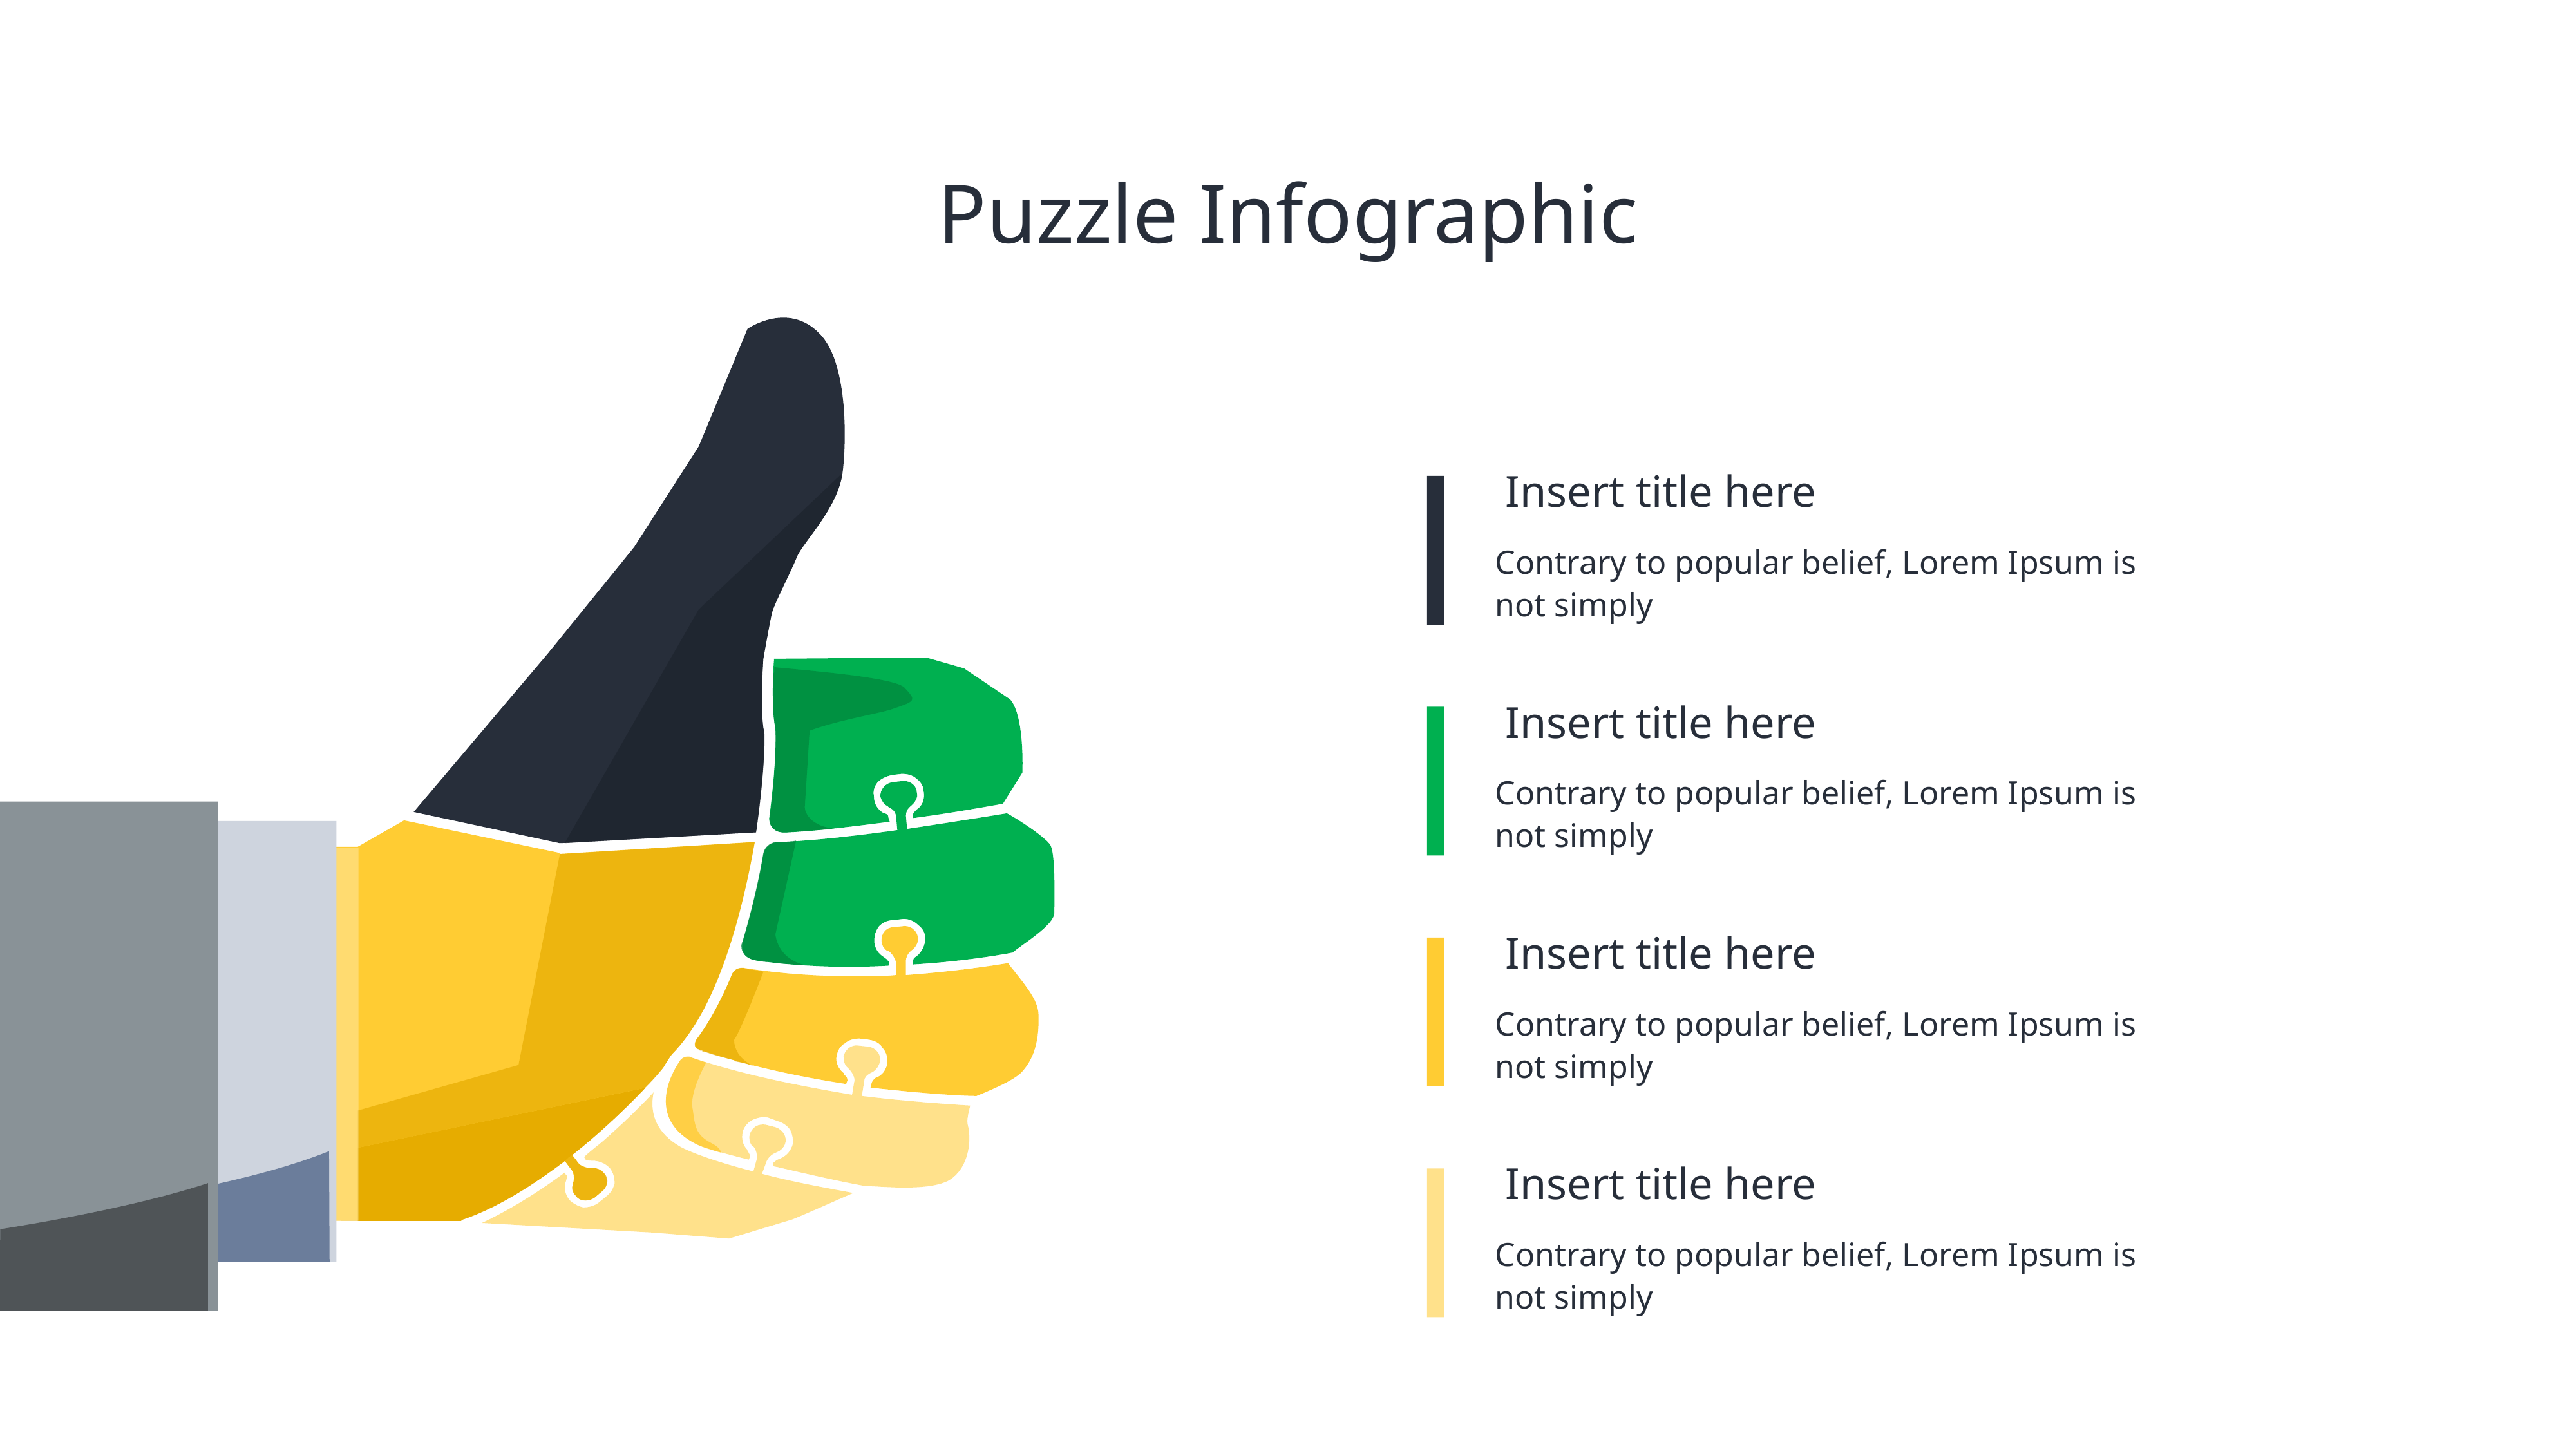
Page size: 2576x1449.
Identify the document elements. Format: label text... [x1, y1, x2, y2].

text_box [1426, 475, 1444, 625]
text_box [1426, 937, 1444, 1087]
title Puzzle Infographic [177, 77, 2399, 357]
text_box Insert title here [1496, 1151, 1826, 1213]
text_box Insert title here [1496, 690, 1826, 752]
text_box Contrary to popular belief, Lorem Ipsum is not simply [1485, 1226, 2188, 1320]
text_box Contrary to popular belief, Lorem Ipsum is not simply [1485, 533, 2188, 628]
text_box Insert title here [1496, 459, 1826, 521]
text_box [1426, 706, 1444, 856]
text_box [0, 299, 1056, 1311]
text_box [1426, 1168, 1444, 1318]
text_box Contrary to popular belief, Lorem Ipsum is not simply [1485, 764, 2188, 858]
text_box Insert title here [1496, 921, 1826, 983]
text_box Contrary to popular belief, Lorem Ipsum is not simply [1485, 994, 2188, 1090]
